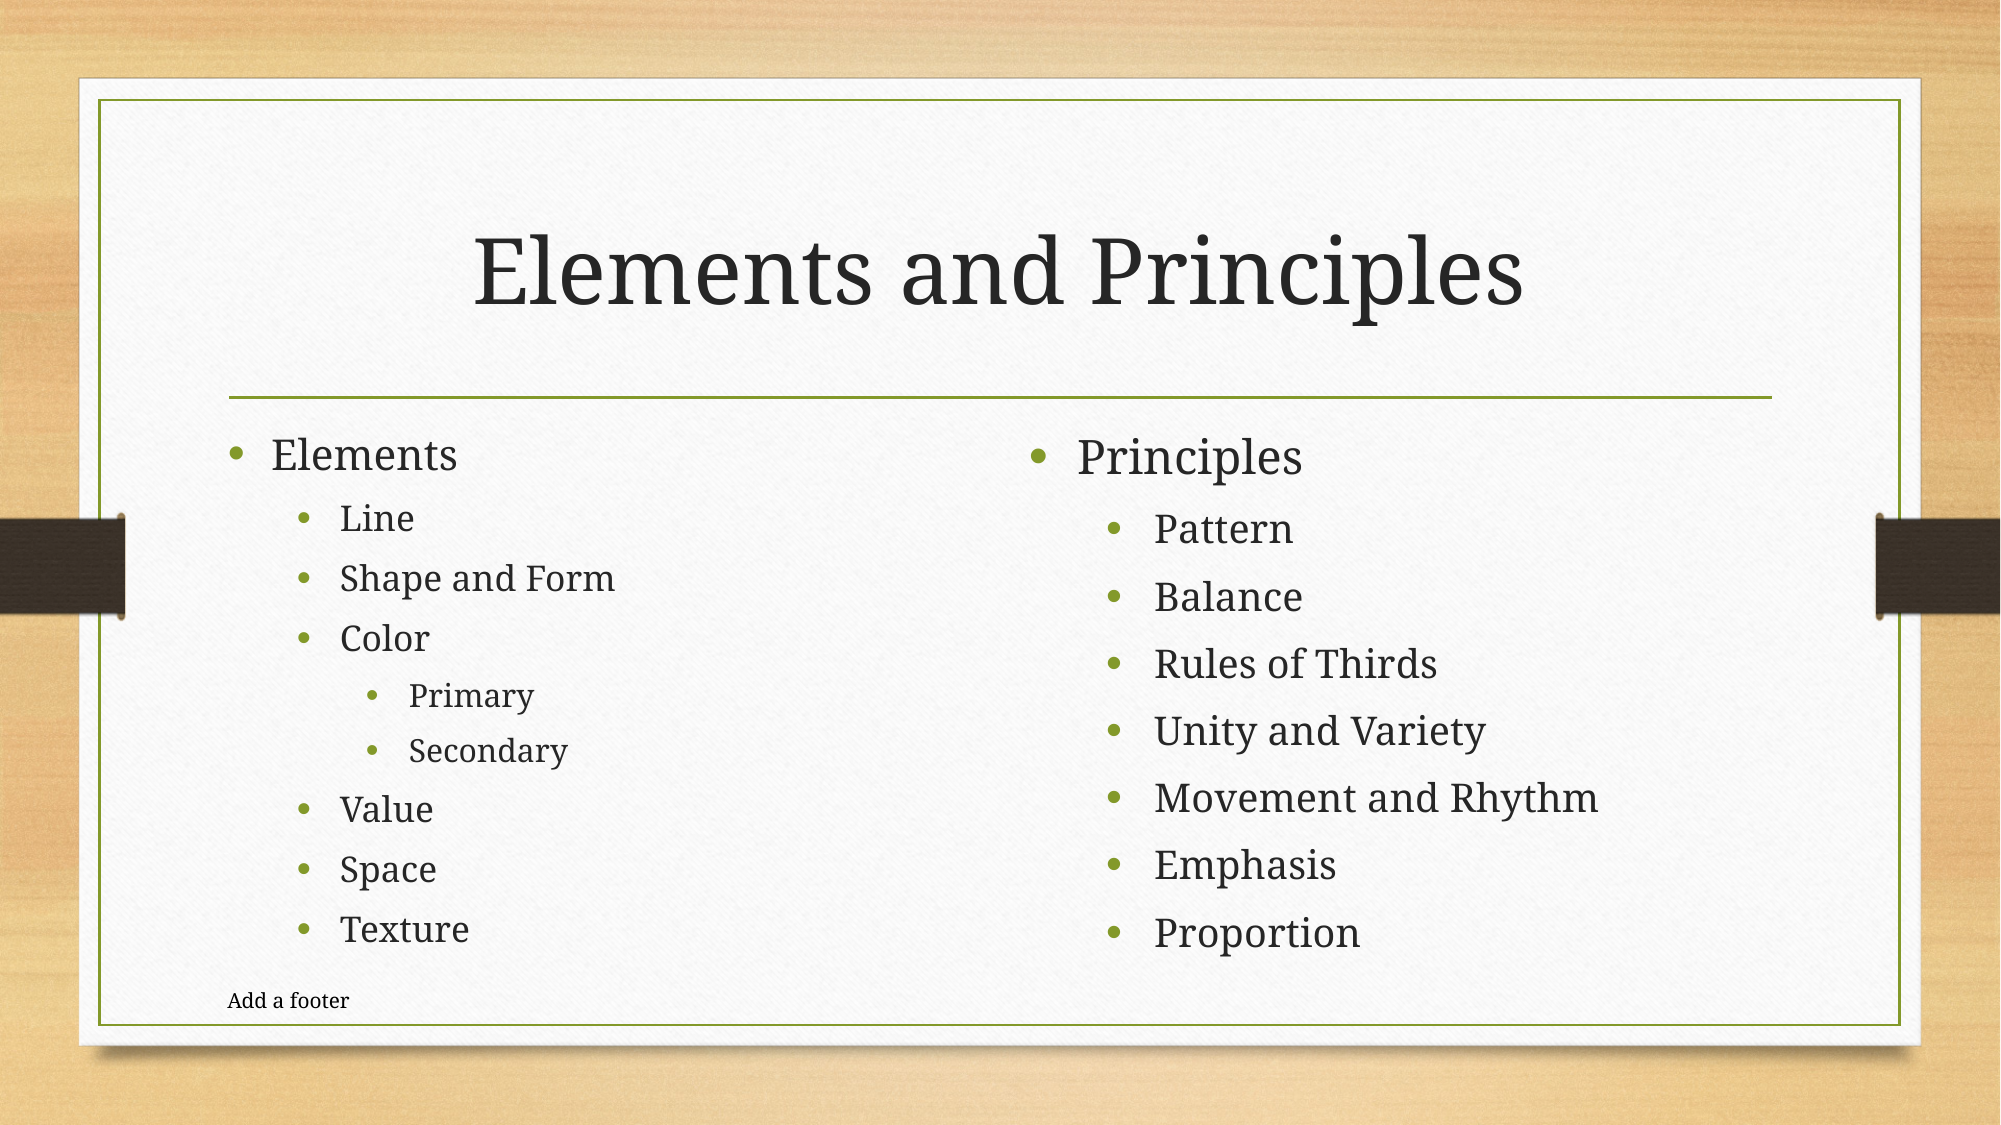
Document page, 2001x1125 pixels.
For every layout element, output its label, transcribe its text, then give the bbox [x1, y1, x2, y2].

title Elements and Principles [212, 161, 1788, 375]
footer Add a footer [212, 979, 1411, 1025]
picture [0, 0, 2001, 1125]
list Principles Pattern Balance Rules of Thirds Unity and Variety Movement and Rhythm Emphasis Proportion [1013, 420, 1788, 963]
list Elements Line Shape and Form Color Primary Secondary Value Space Texture [213, 420, 987, 963]
